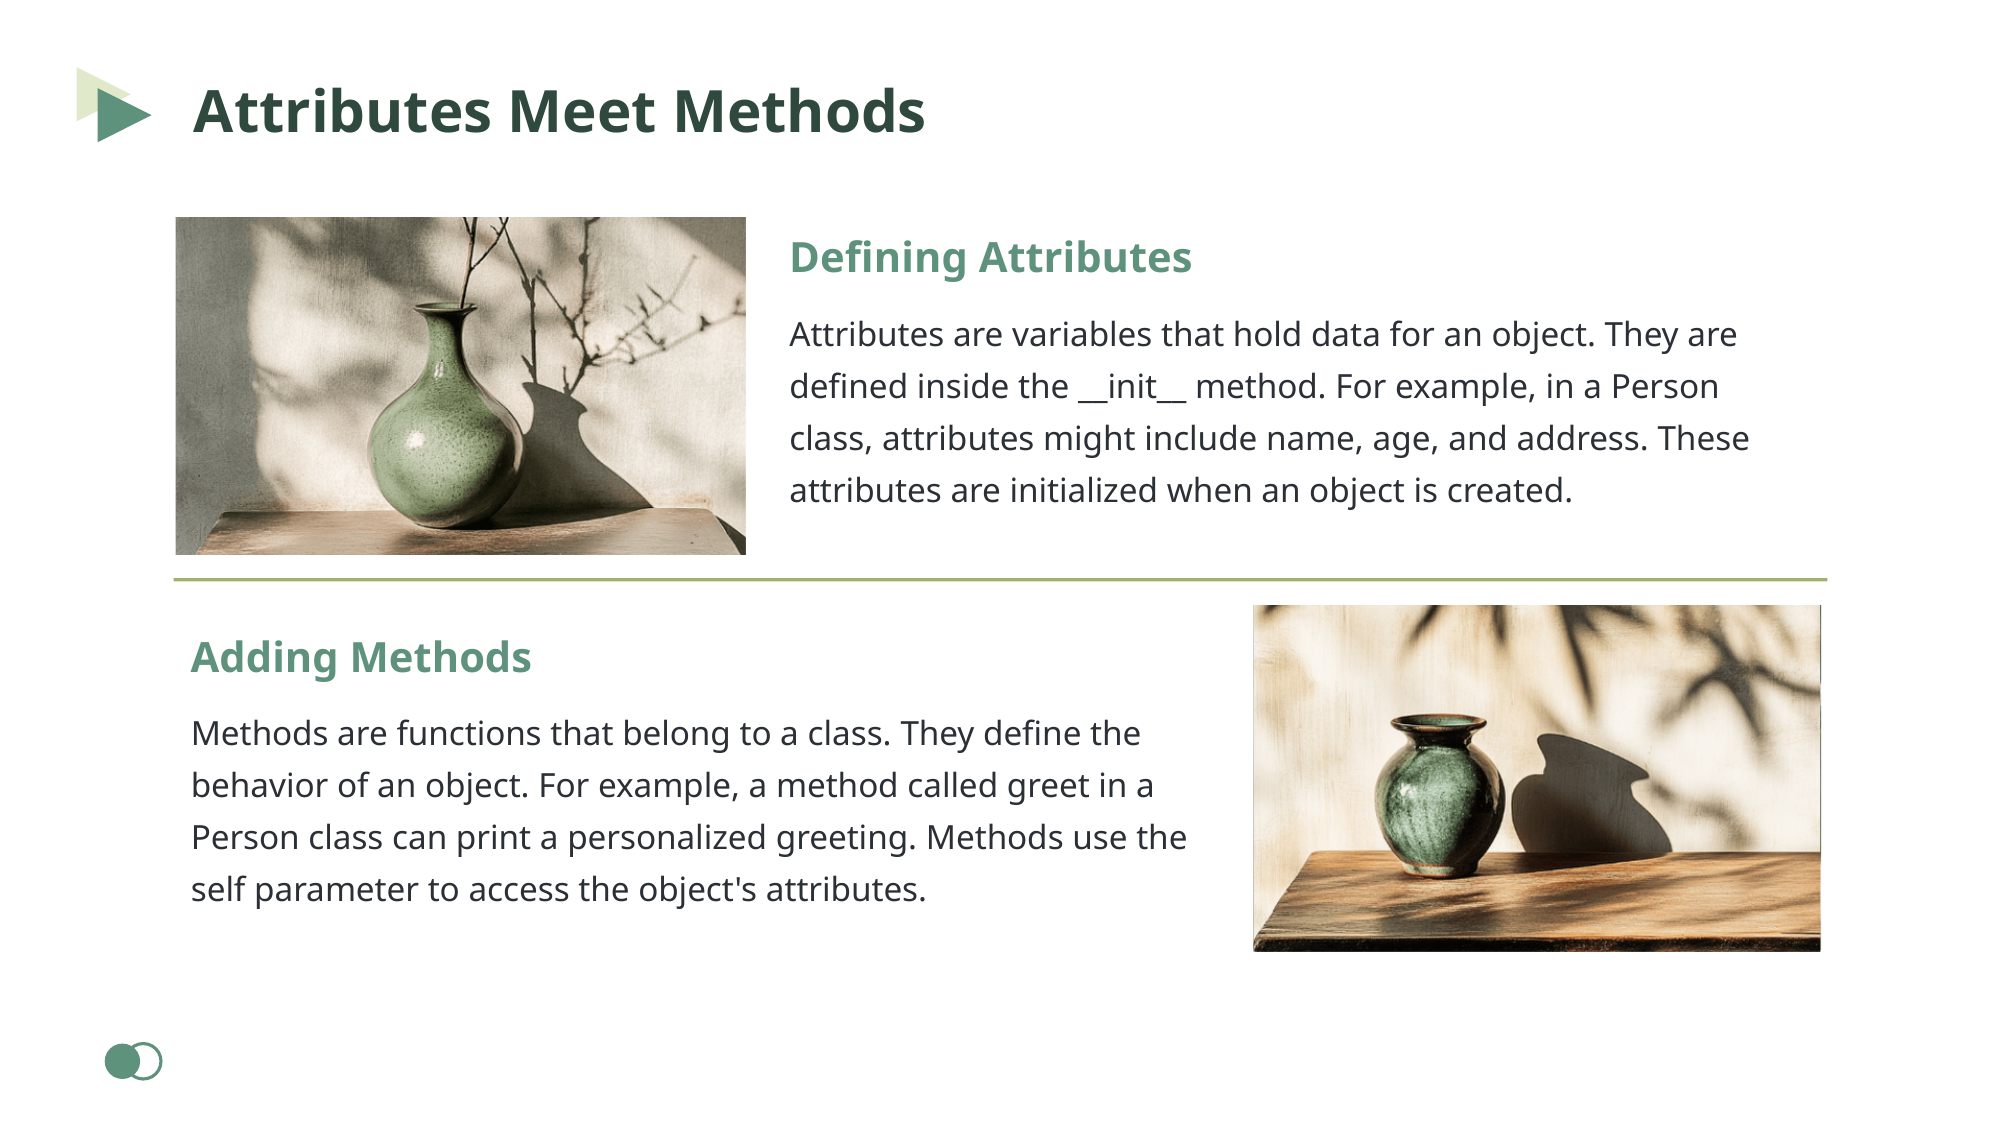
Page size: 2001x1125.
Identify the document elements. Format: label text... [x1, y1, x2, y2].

text_box Defining Attributes [774, 223, 1820, 289]
text_box Attributes are variables that hold data for an object. They are defined inside the __init__ method. For example, in a Person class, attributes might include name, age, and address. These attributes are initialized when an object is created. [774, 293, 1822, 517]
text_box [125, 1043, 161, 1079]
picture [1253, 605, 1822, 953]
text_box [76, 67, 131, 122]
text_box [104, 1043, 125, 1079]
text_box Methods are functions that belong to a class. They define the behavior of an object. For example, a method called greet in a Person class can print a personalized greeting. Methods use the self parameter to access the object's attributes. [175, 692, 1223, 916]
text_box Attributes Meet Methods [178, 67, 1948, 153]
text_box [97, 88, 152, 143]
picture [175, 217, 747, 555]
text_box Adding Methods [175, 622, 1222, 688]
